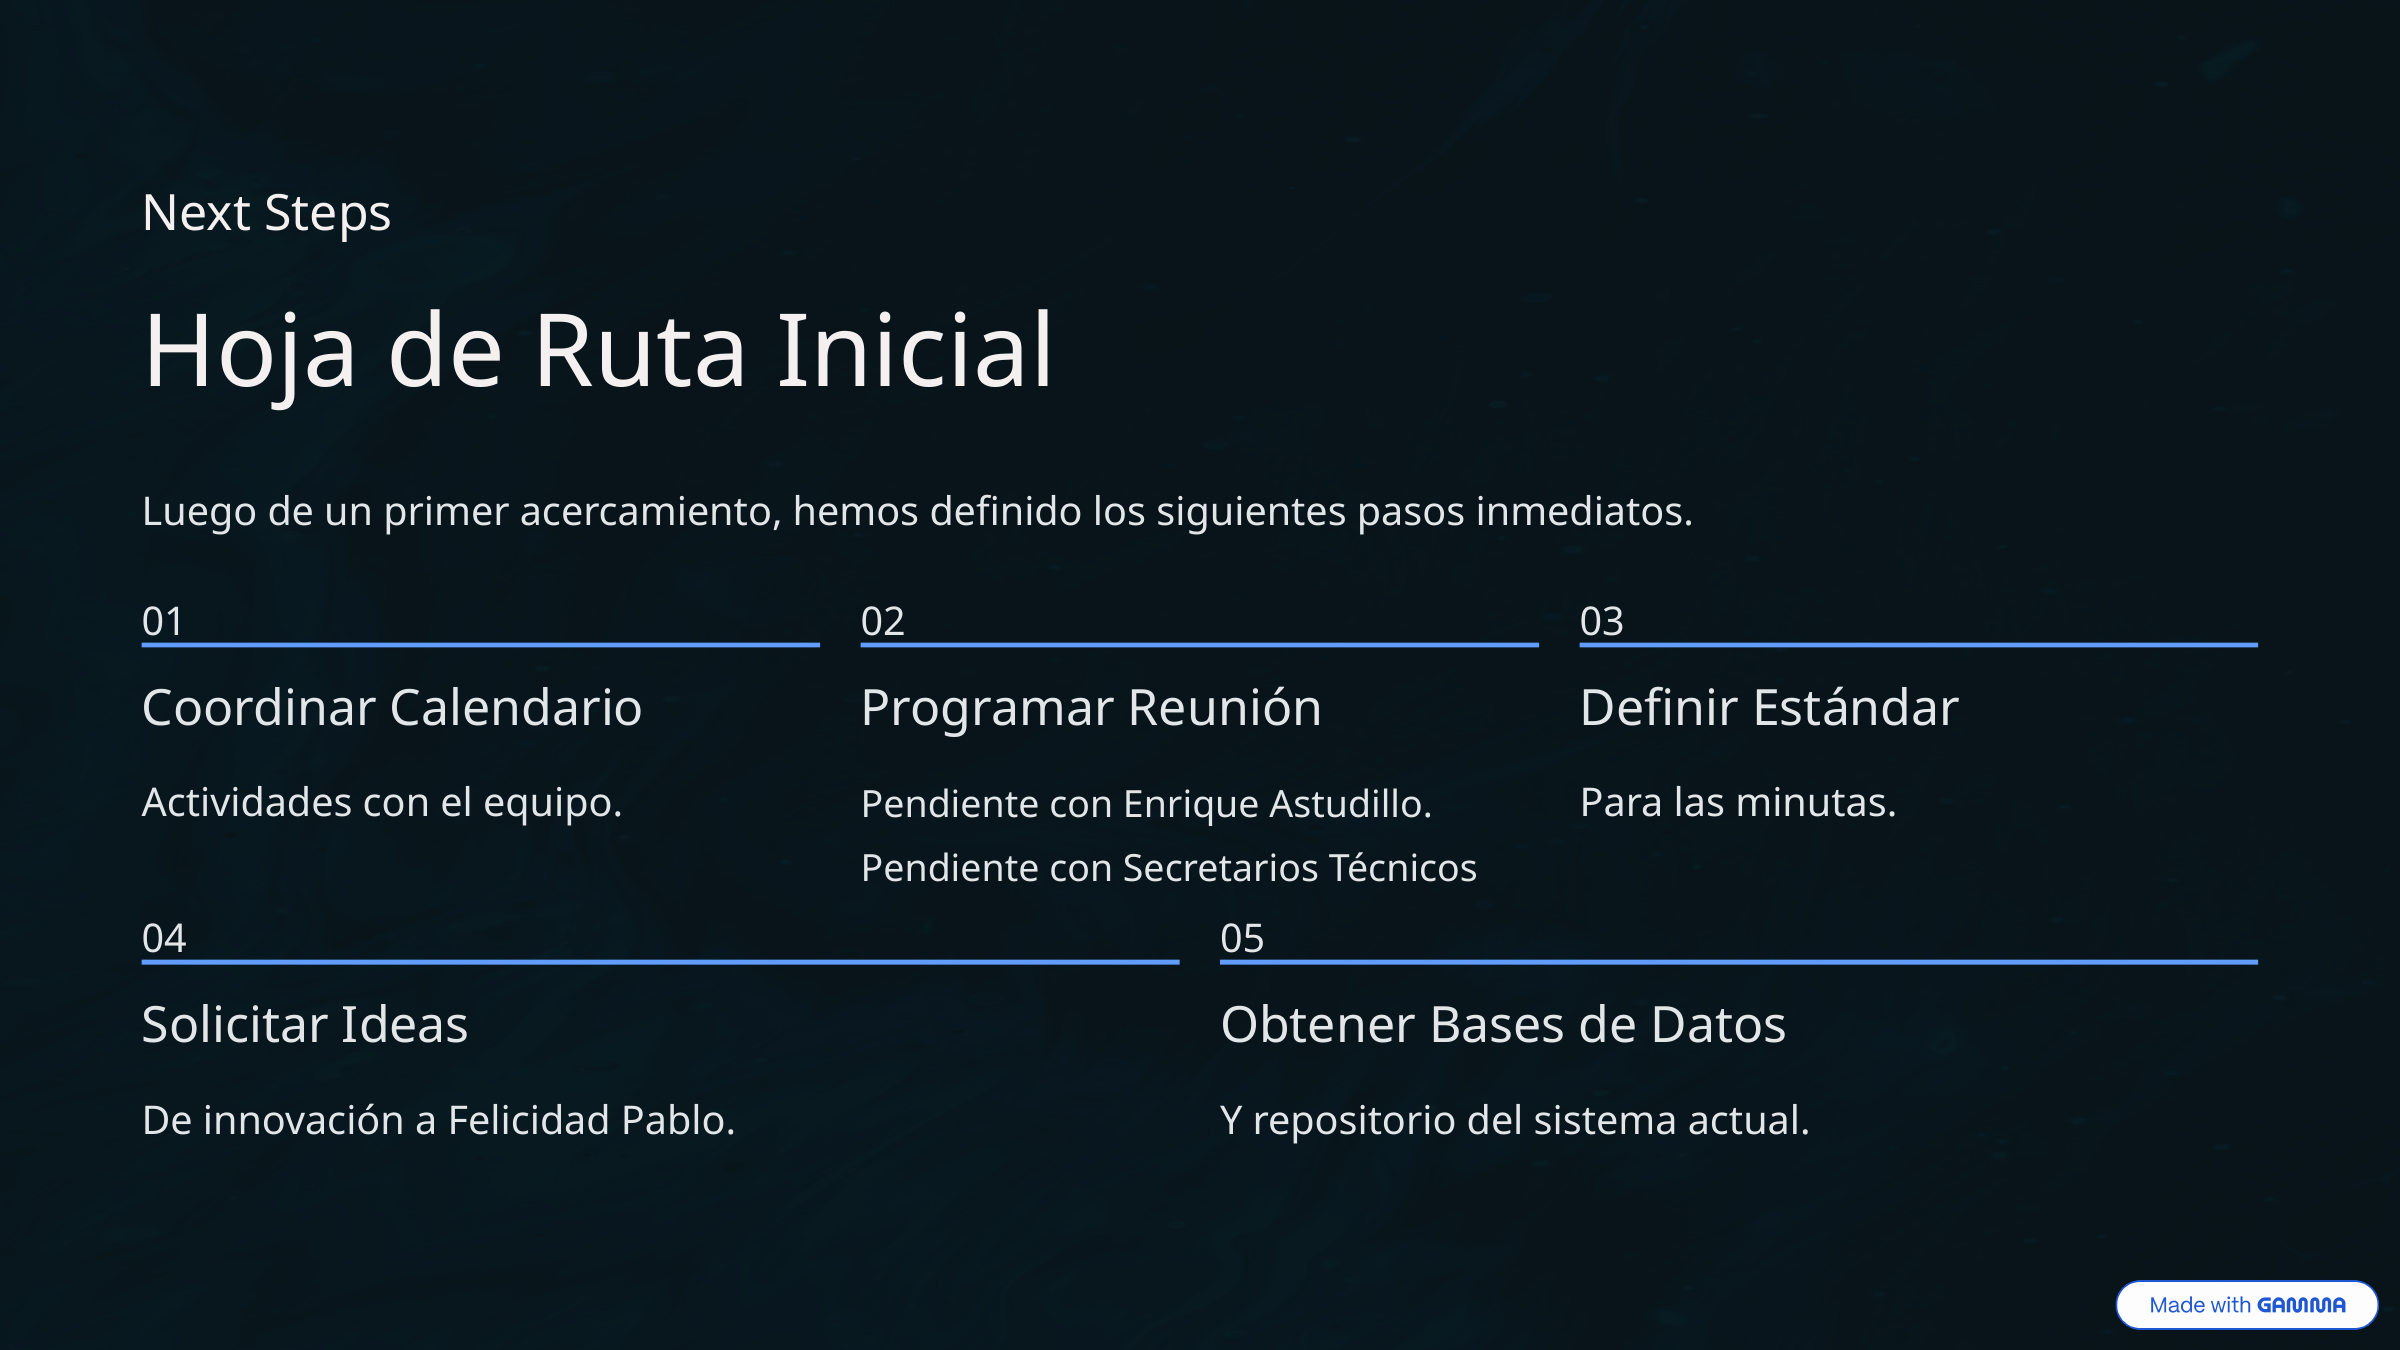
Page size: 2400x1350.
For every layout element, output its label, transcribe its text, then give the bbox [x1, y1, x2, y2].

text_box Luego de un primer acercamiento, hemos definido los siguientes pasos inmediatos. [141, 468, 2259, 534]
text_box 01 [141, 578, 183, 630]
text_box Obtener Bases de Datos [1220, 989, 1786, 1054]
text_box [1220, 959, 2259, 965]
text_box [1579, 642, 2259, 648]
text_box Para las minutas. [1579, 760, 2259, 826]
text_box Y repositorio del sistema actual. [1220, 1077, 2259, 1143]
text_box Hoja de Ruta Inicial [141, 281, 1154, 408]
text_box Coordinar Calendario [141, 672, 661, 736]
picture [2106, 1271, 2389, 1339]
text_box Definir Estándar [1579, 672, 2086, 736]
text_box [141, 959, 1180, 965]
text_box [141, 642, 821, 648]
text_box 02 [860, 578, 902, 630]
text_box 04 [141, 895, 183, 947]
text_box Programar Reunión [860, 672, 1367, 736]
text_box 05 [1220, 895, 1261, 947]
text_box 03 [1579, 578, 1621, 630]
text_box Next Steps [141, 177, 648, 241]
text_box [860, 642, 1540, 648]
text_box Actividades con el equipo. [141, 760, 821, 826]
text_box Solicitar Ideas [141, 989, 648, 1054]
text_box Pendiente con Enrique Astudillo. Pendiente con Secretarios Técnicos [860, 760, 1540, 896]
text_box De innovación a Felicidad Pablo. [141, 1077, 1180, 1143]
